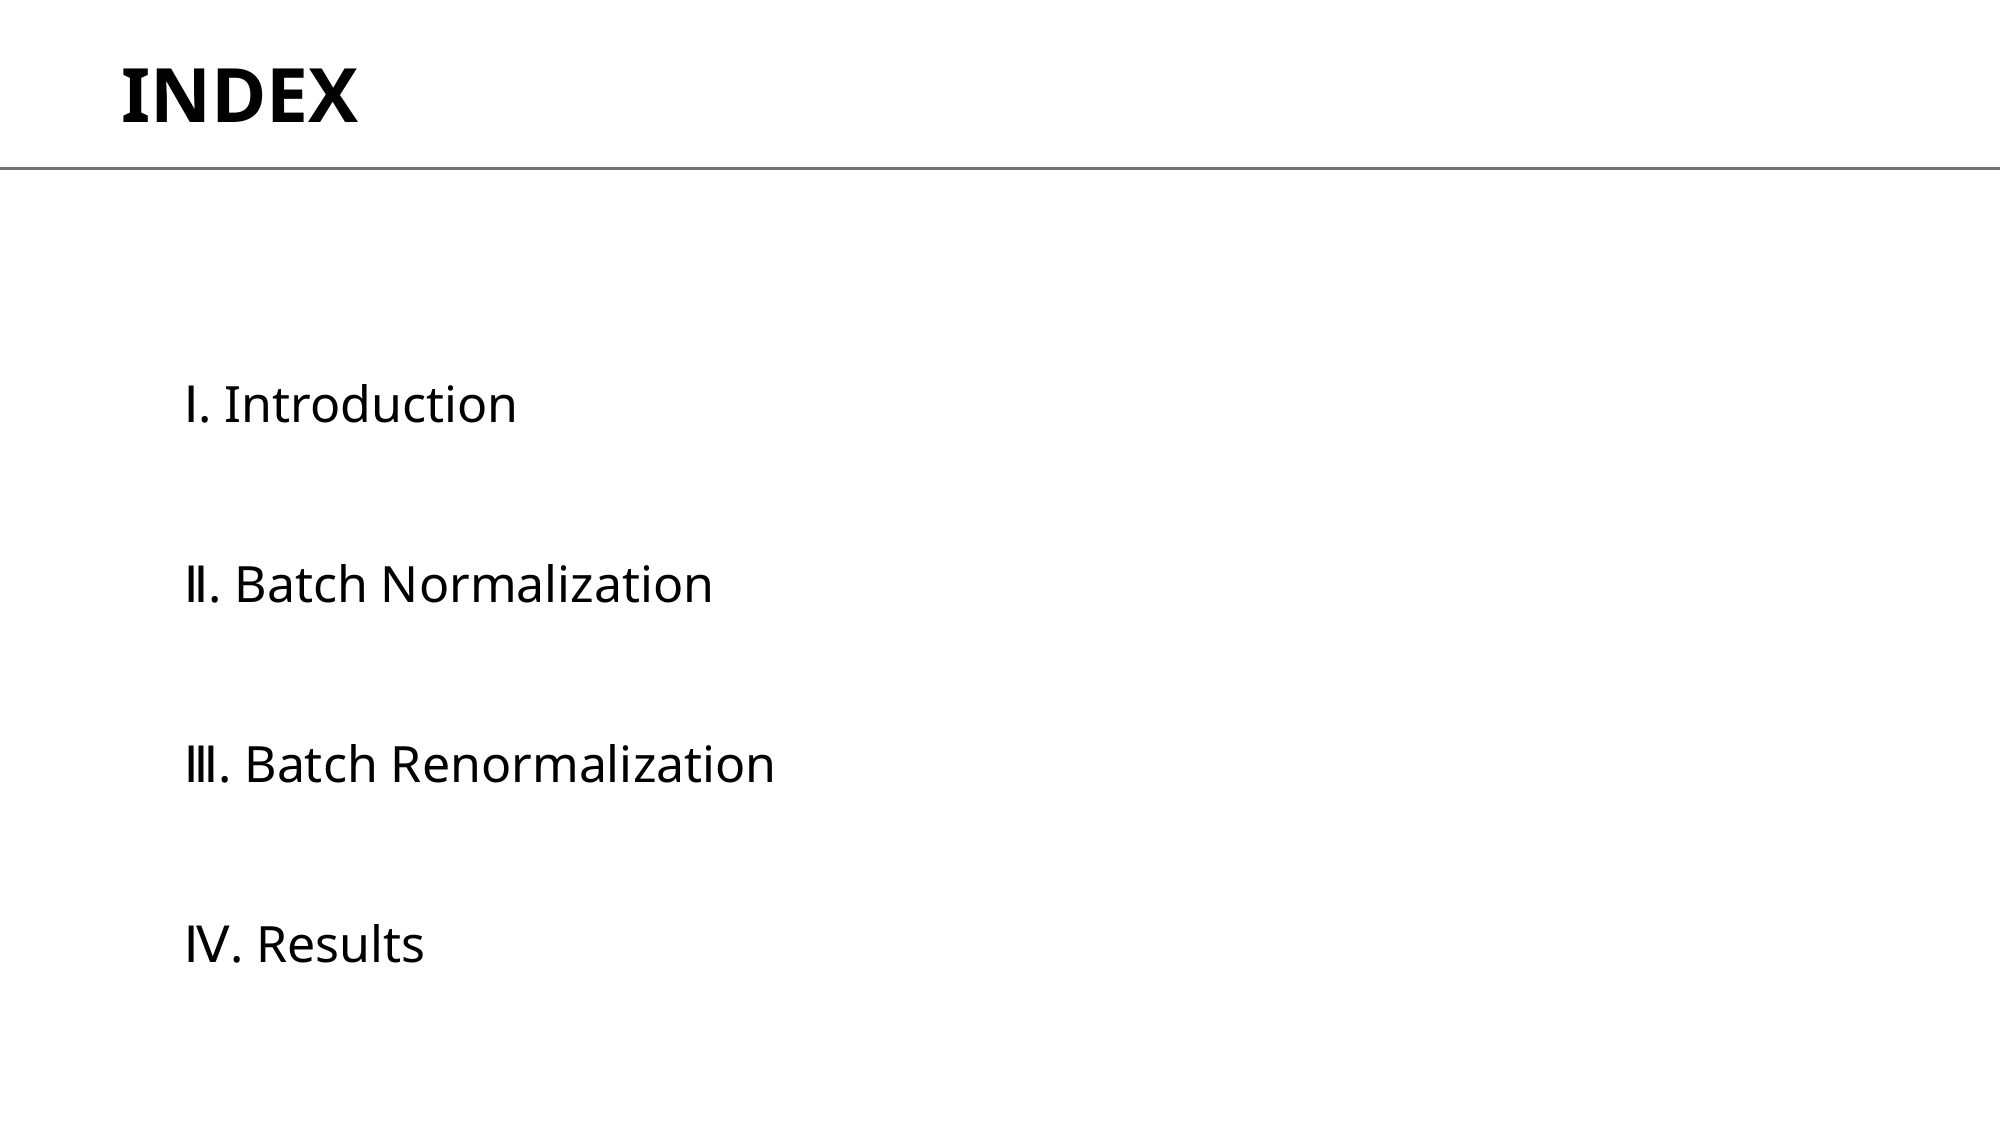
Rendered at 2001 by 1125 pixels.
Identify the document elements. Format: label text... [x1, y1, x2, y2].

text_box INDEX [106, 40, 1045, 146]
text_box Ⅰ. Introduction Ⅱ. Batch Normalization Ⅲ. Batch Renormalization Ⅳ. Results [168, 365, 1180, 981]
